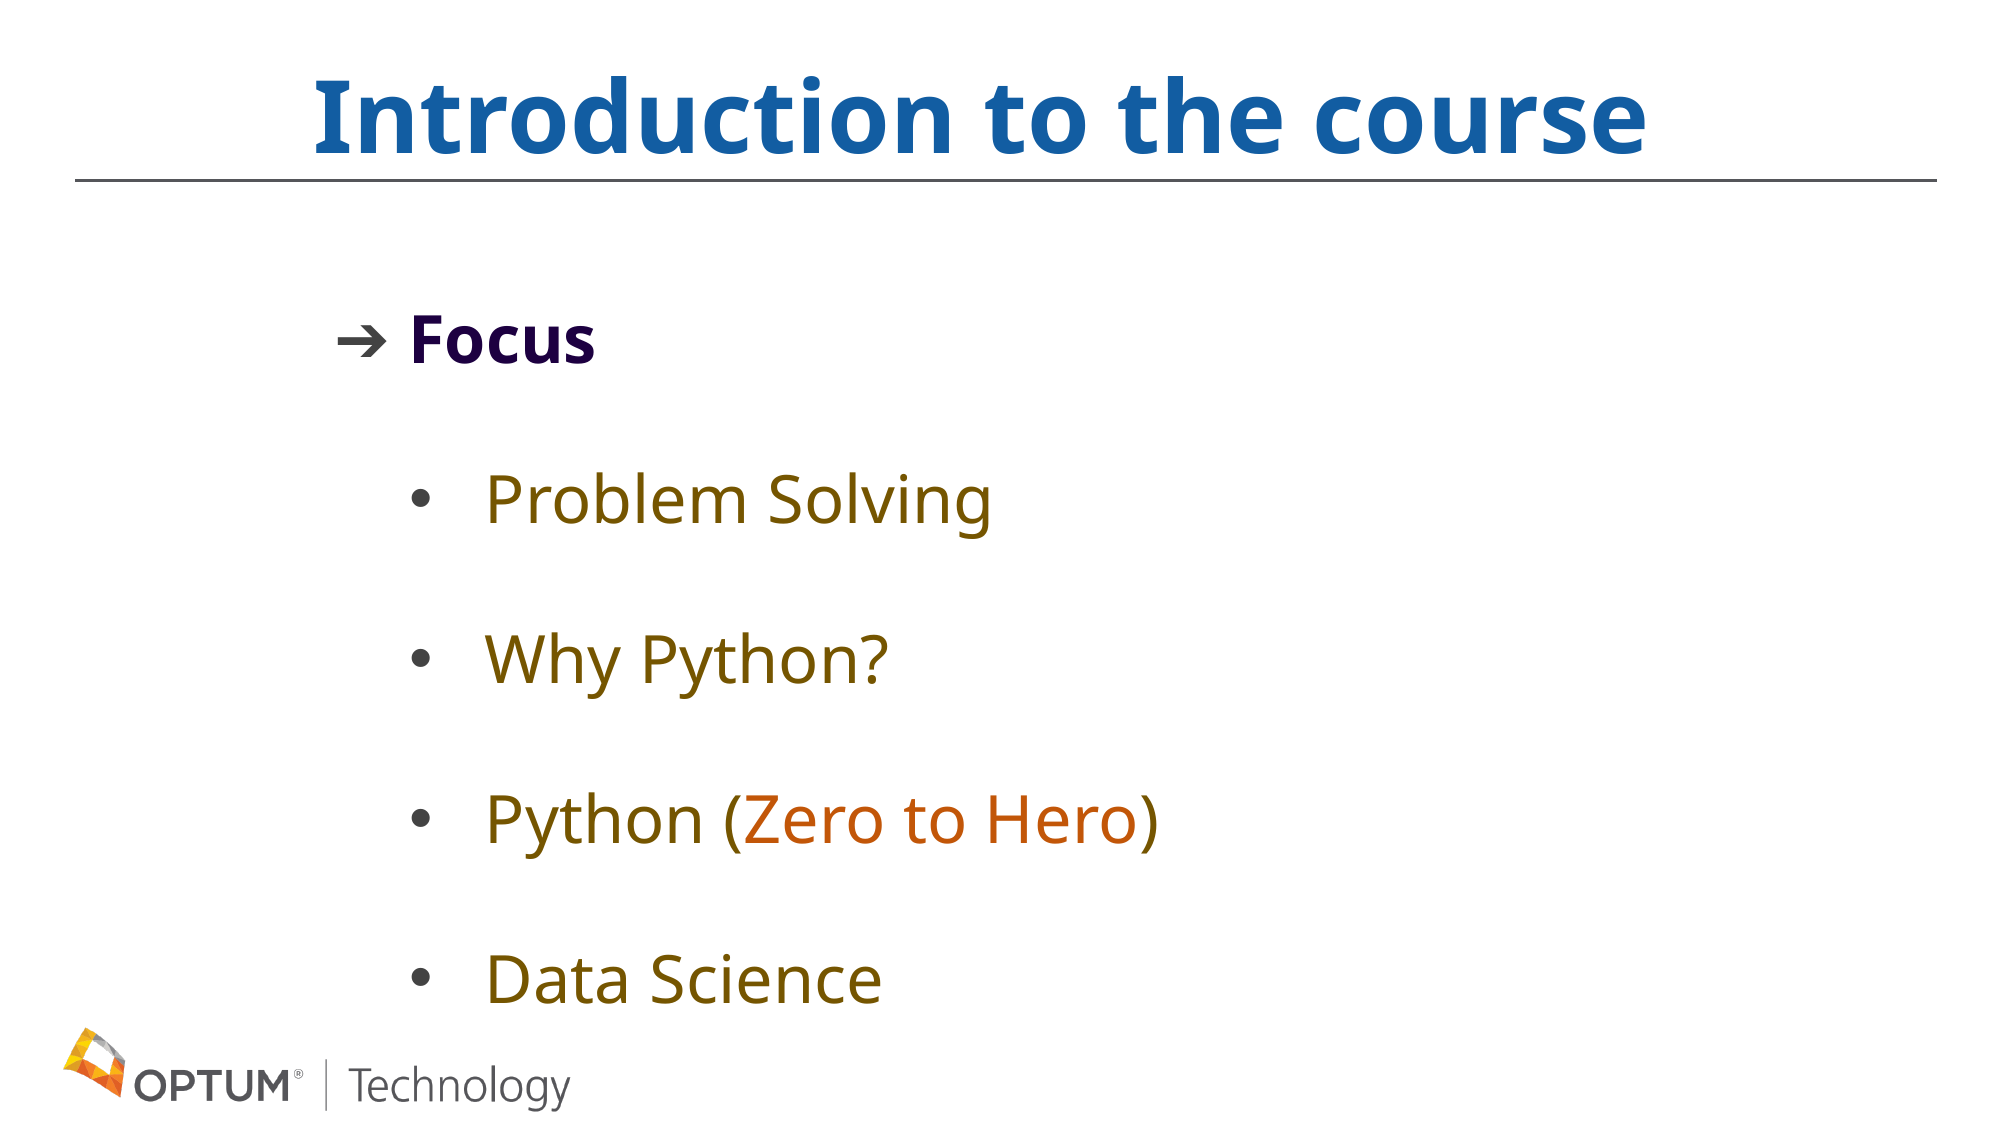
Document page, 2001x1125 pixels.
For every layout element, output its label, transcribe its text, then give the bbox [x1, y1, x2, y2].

text_box Introduction to the course [0, 33, 1982, 183]
text_box Focus Problem Solving Why Python? Python (Zero to Hero) Data Science [301, 202, 1699, 1004]
